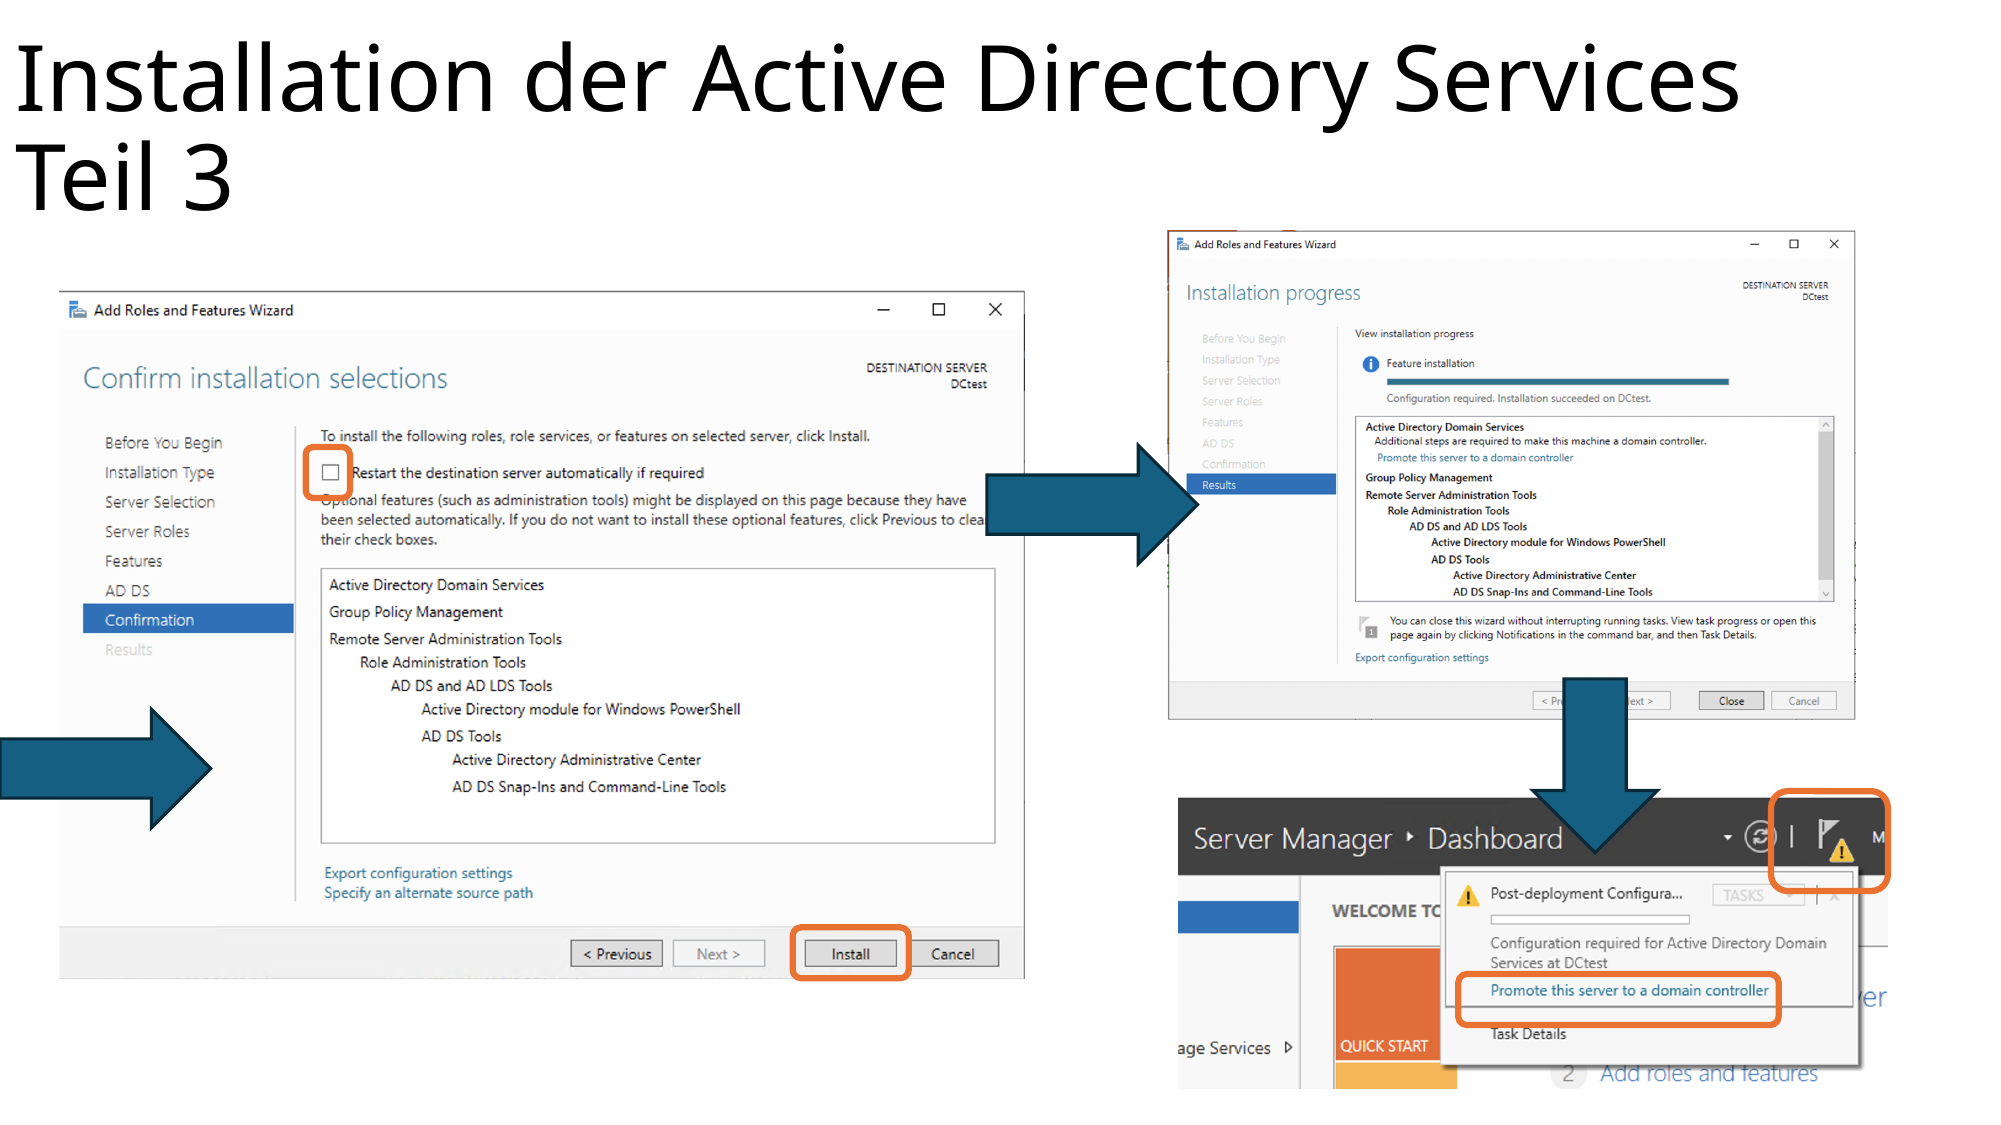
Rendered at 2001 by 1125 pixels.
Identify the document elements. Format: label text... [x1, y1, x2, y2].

text_box [0, 737, 59, 800]
text_box [1562, 721, 1628, 788]
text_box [1177, 788, 1889, 1090]
picture [1166, 229, 1856, 721]
title Installation der Active Directory Services Teil 3 [0, 22, 1856, 240]
text_box [1025, 441, 1166, 568]
picture [59, 288, 1025, 979]
